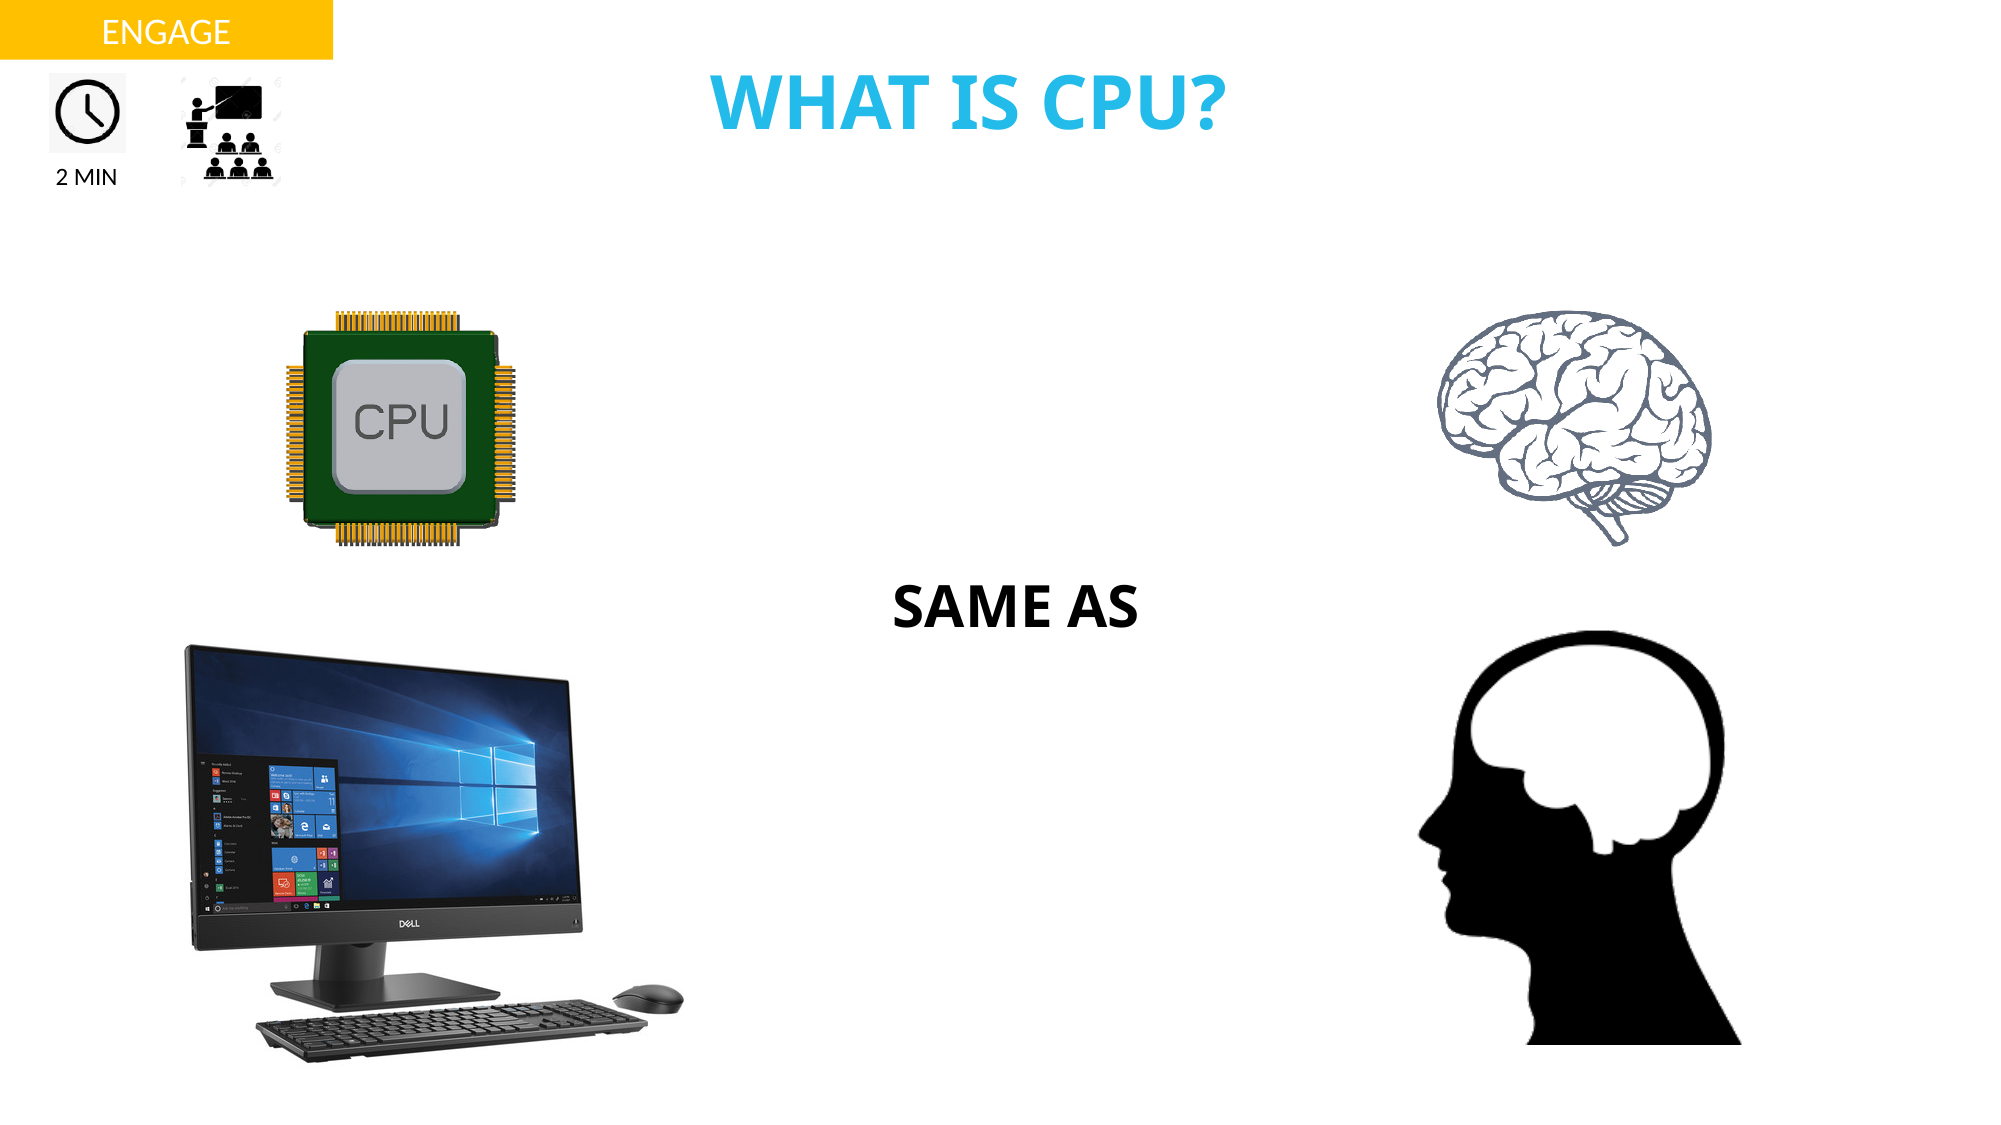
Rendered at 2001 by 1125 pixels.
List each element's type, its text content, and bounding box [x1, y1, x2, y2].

text_box Same AS [750, 526, 1283, 682]
text_box 2 MIN [40, 153, 133, 198]
text_box ENGAGE [0, 0, 334, 61]
picture [184, 604, 684, 1103]
text_box What is CPU? [321, 22, 1618, 177]
picture [1436, 310, 1712, 547]
picture [1349, 595, 1800, 1045]
picture [49, 73, 126, 154]
picture [181, 77, 281, 187]
picture [278, 306, 519, 547]
